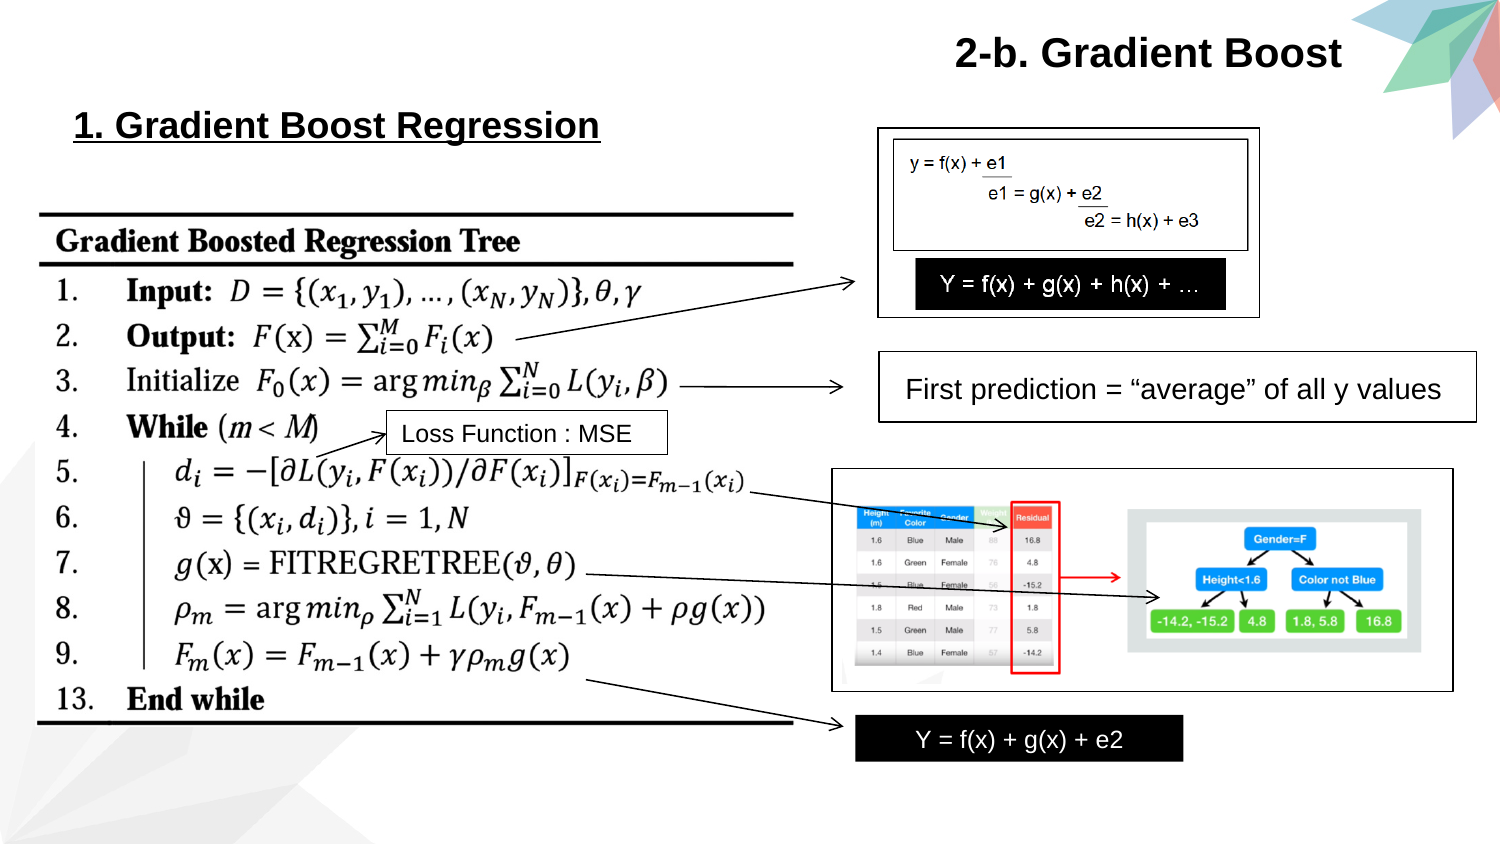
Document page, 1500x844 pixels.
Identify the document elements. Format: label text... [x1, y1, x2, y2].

text_box [830, 467, 1455, 693]
text_box Y = f(x) + g(x) + e2 [853, 713, 1186, 764]
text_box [316, 433, 387, 458]
picture [0, 0, 1500, 844]
text_box 1. Gradient Boost Regression [58, 93, 668, 154]
text_box [877, 349, 1479, 424]
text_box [749, 491, 1008, 528]
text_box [515, 280, 856, 340]
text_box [585, 573, 1161, 598]
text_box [585, 679, 844, 727]
list 2-b. Gradient Boost [844, 20, 1454, 82]
